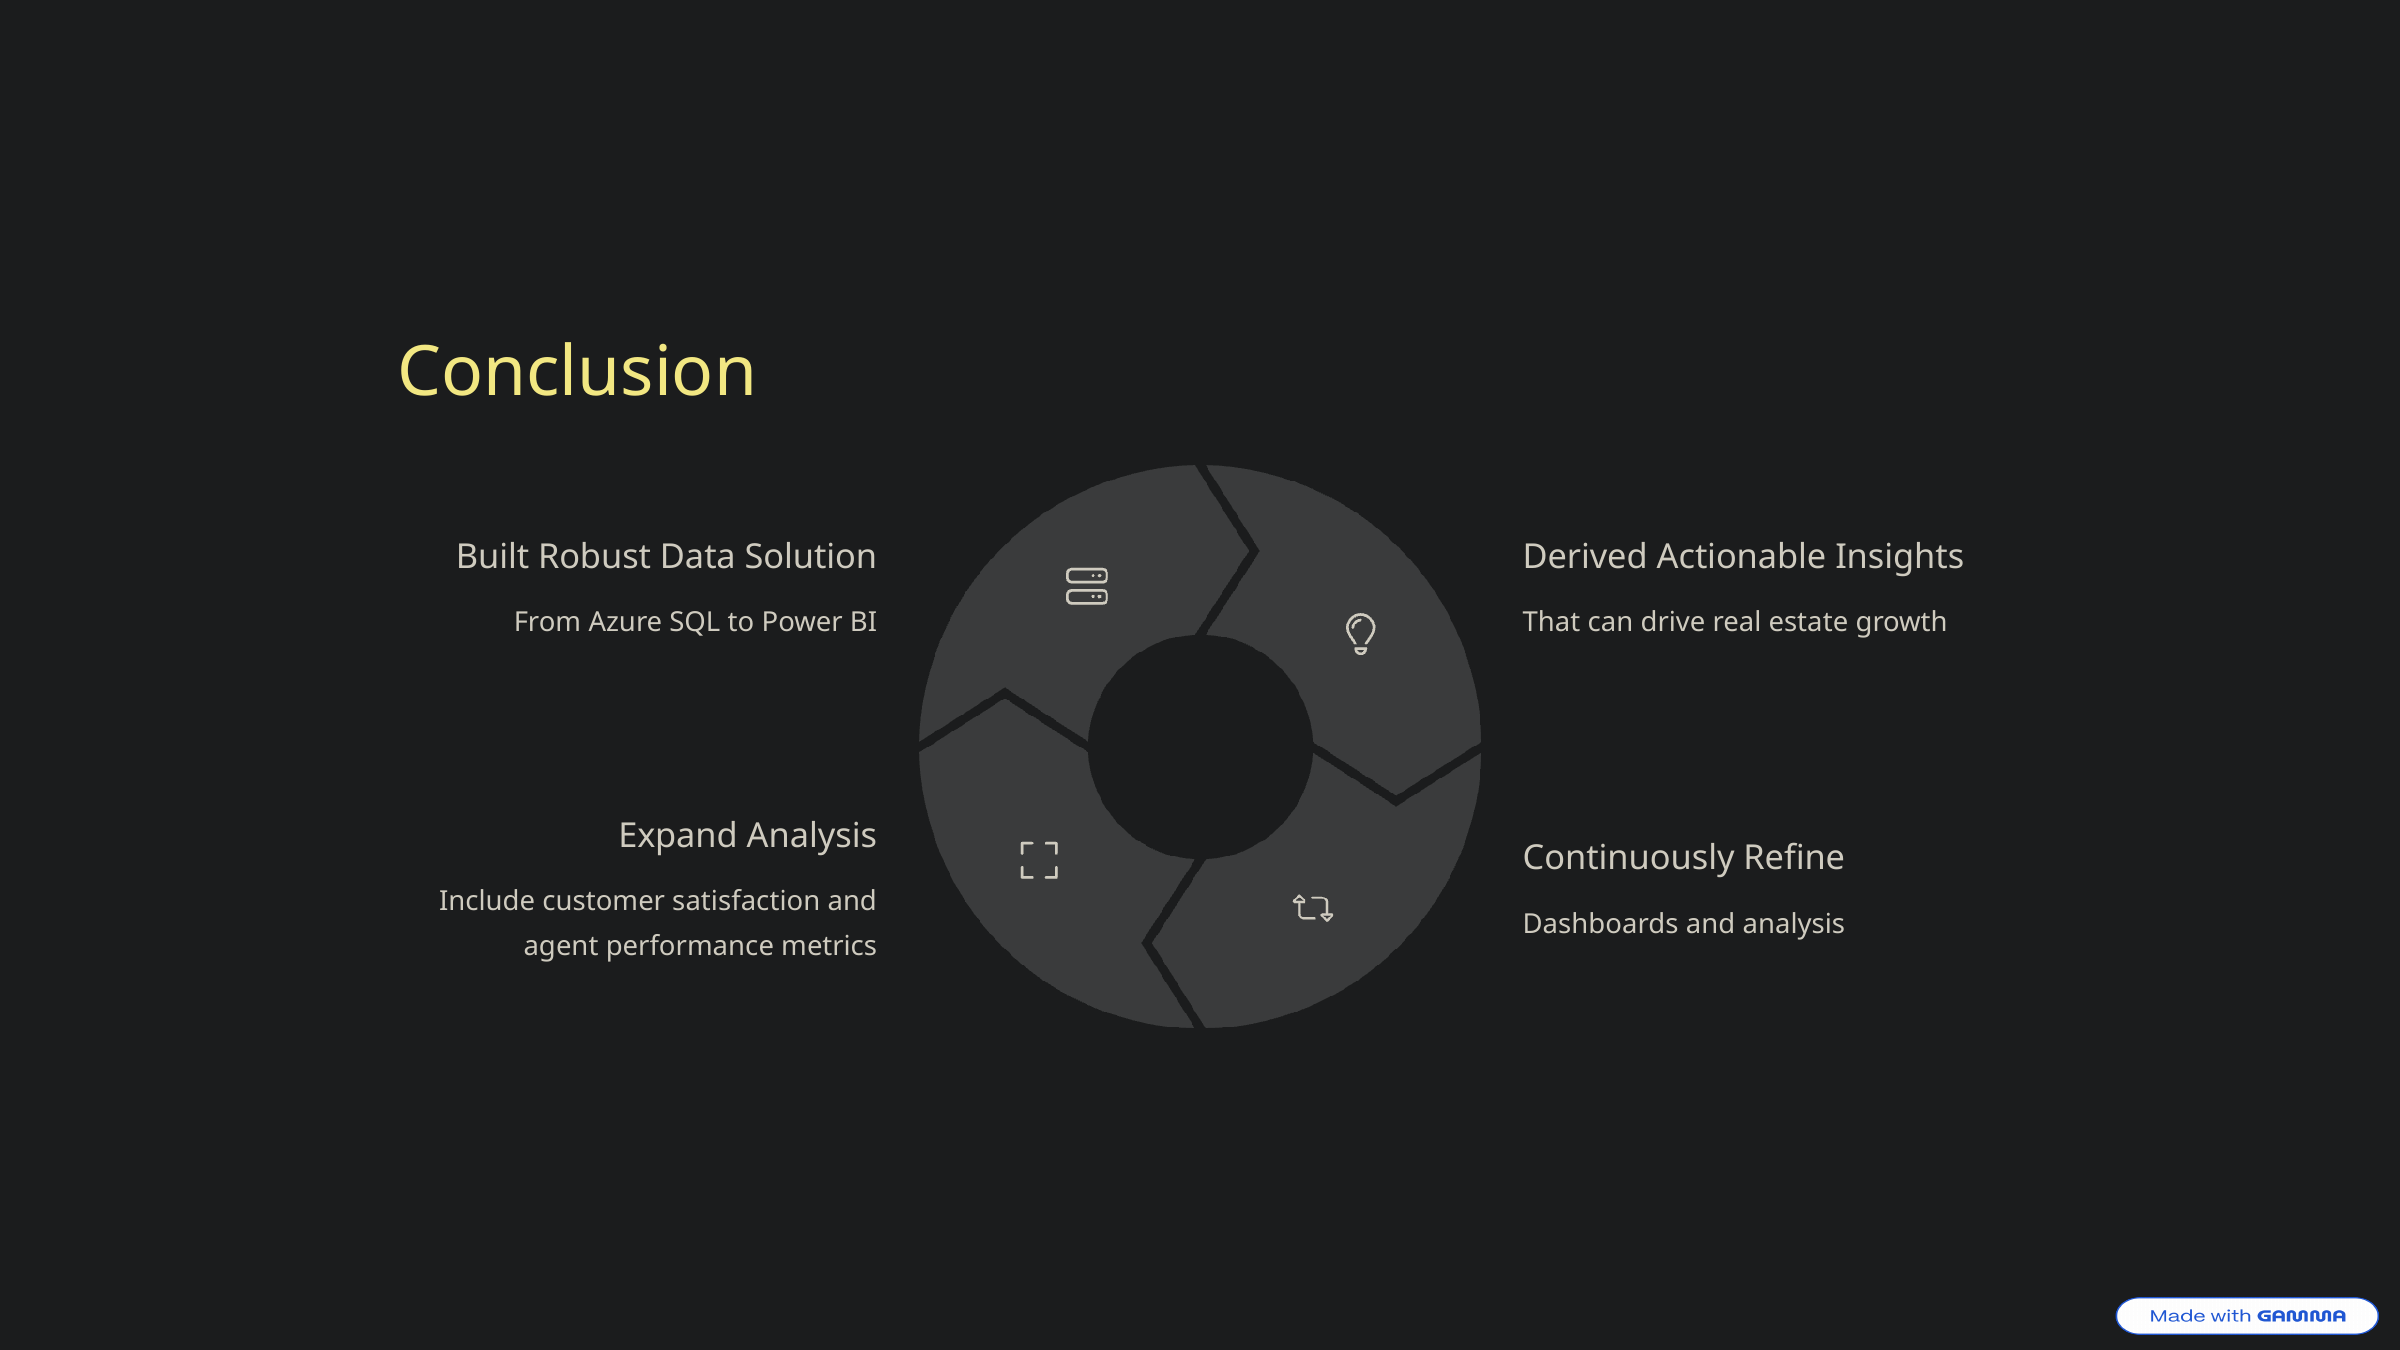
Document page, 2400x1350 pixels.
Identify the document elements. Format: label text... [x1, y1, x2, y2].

text_box Conclusion [397, 322, 1096, 410]
text_box Built Robust Data Solution [429, 531, 878, 576]
text_box Dashboards and analysis [1522, 893, 2003, 939]
text_box Expand Analysis [528, 811, 878, 855]
picture [2106, 1290, 2389, 1342]
text_box Continuously Refine [1522, 833, 1872, 878]
text_box Include customer satisfaction and agent performance metrics [397, 871, 878, 961]
picture [919, 465, 1481, 1028]
text_box That can drive real estate growth [1522, 592, 2003, 637]
text_box From Azure SQL to Power BI [397, 592, 878, 637]
text_box Derived Actionable Insights [1522, 531, 1985, 576]
